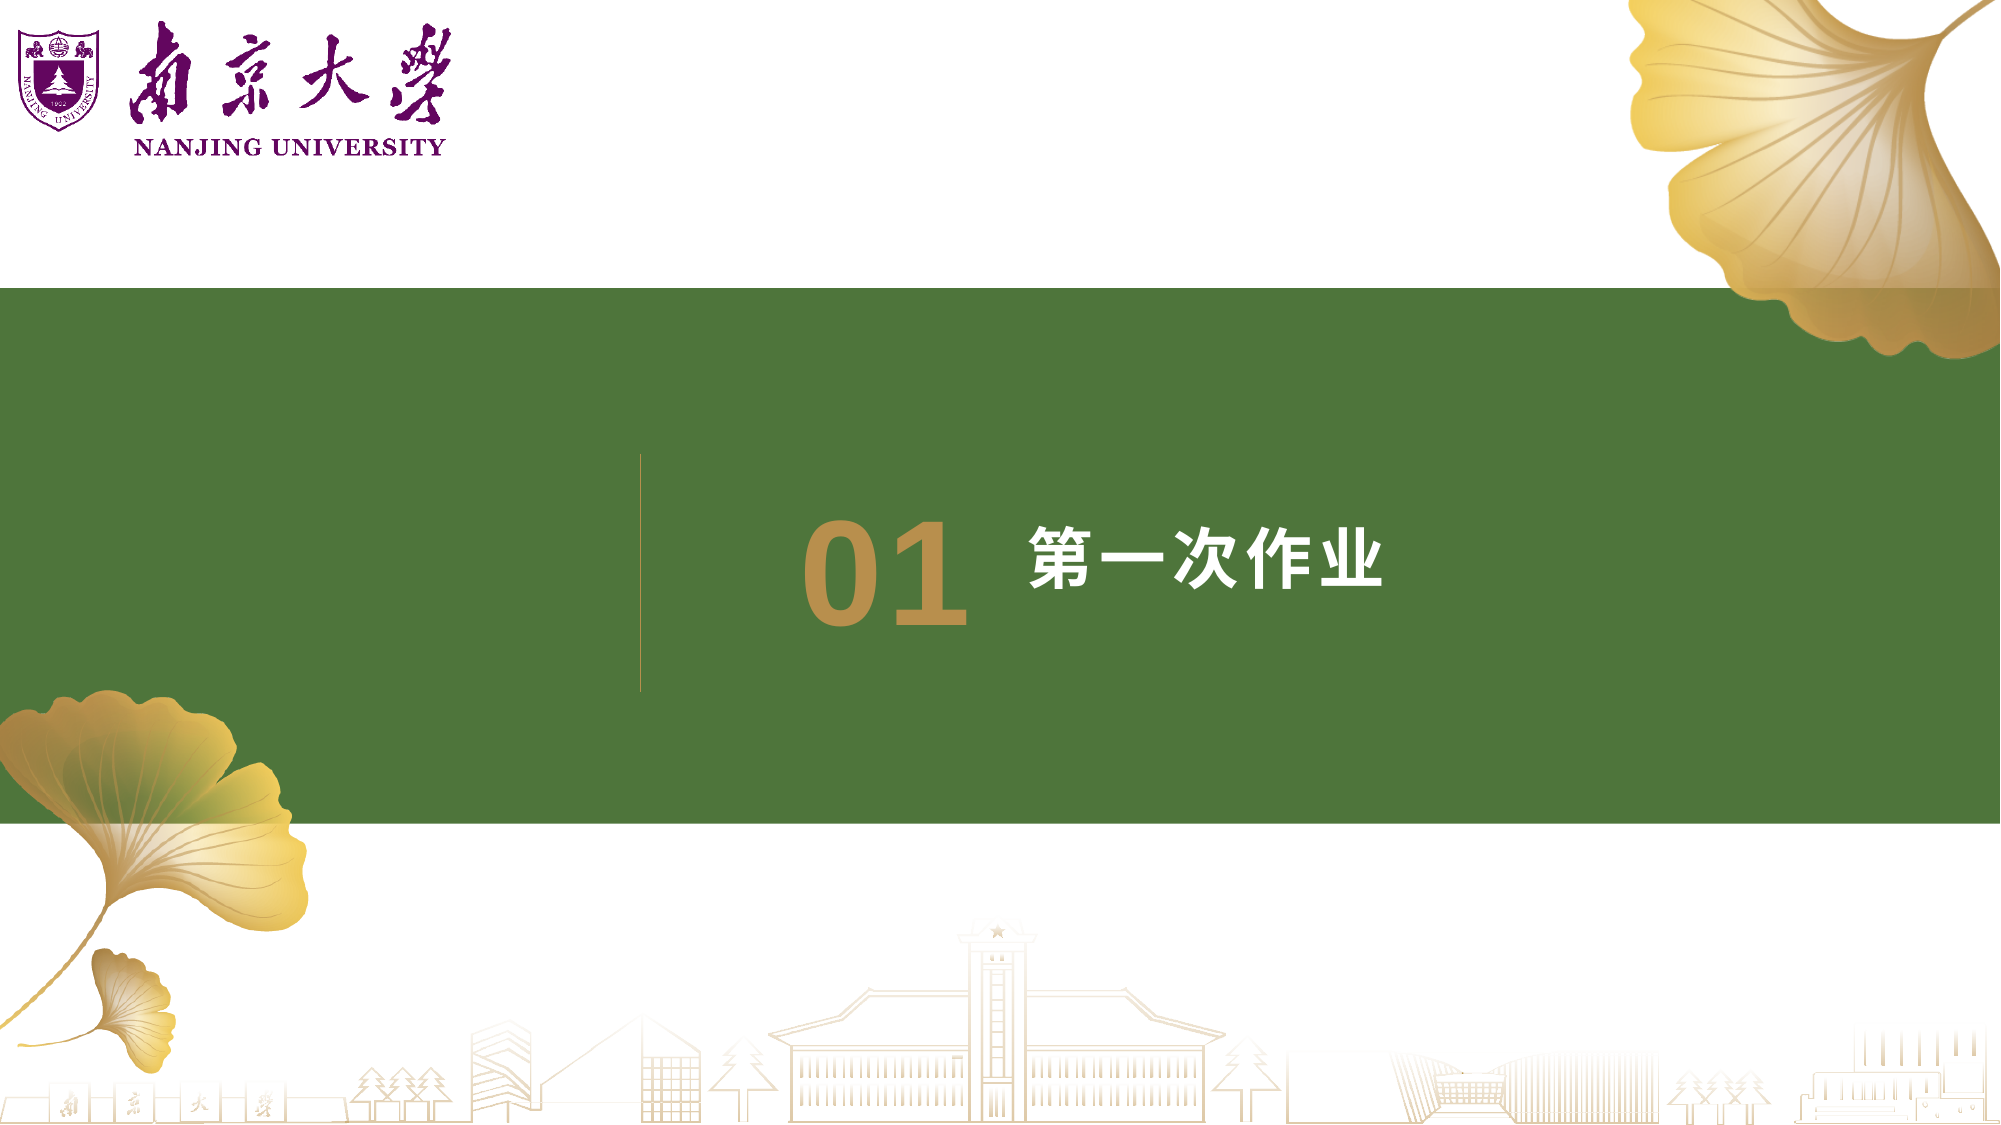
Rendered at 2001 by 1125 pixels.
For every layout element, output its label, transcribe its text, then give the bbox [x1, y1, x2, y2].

picture [18, 21, 451, 160]
text_box [0, 287, 2000, 825]
text_box 01 [763, 463, 1008, 668]
text_box 第一次作业 [1011, 488, 1819, 626]
picture [0, 617, 419, 914]
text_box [0, 914, 1999, 1125]
picture [1558, 0, 2000, 460]
